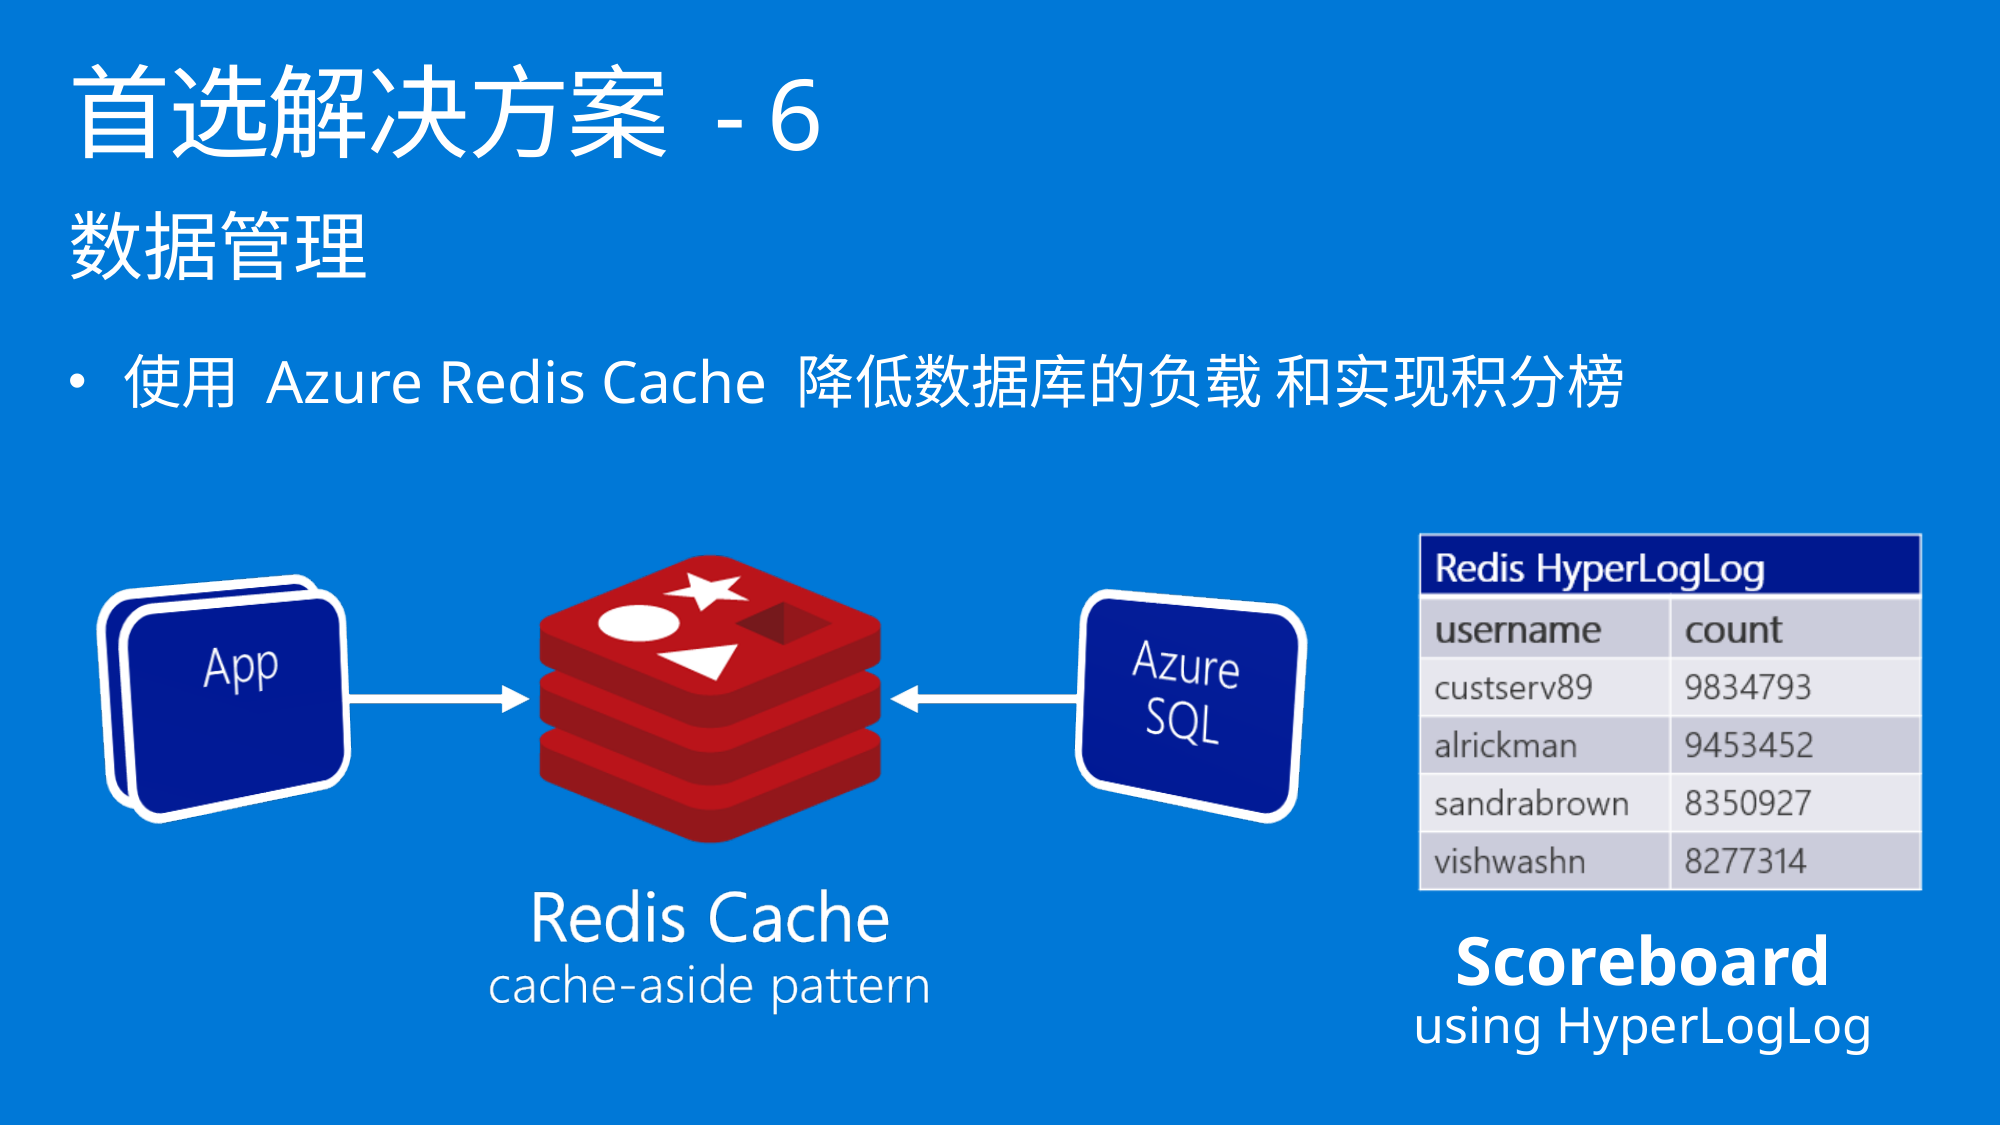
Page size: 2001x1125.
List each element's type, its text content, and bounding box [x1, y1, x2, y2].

picture [1401, 524, 1935, 900]
list 数据管理 使用 Azure Redis Cache 降低数据库的负载 和实现积分榜 [44, 195, 1739, 520]
title 首选解决方案 - 6 [44, 47, 1957, 196]
picture [92, 545, 1313, 1041]
text_box Scoreboard using HyperLogLog [1384, 904, 1904, 1079]
